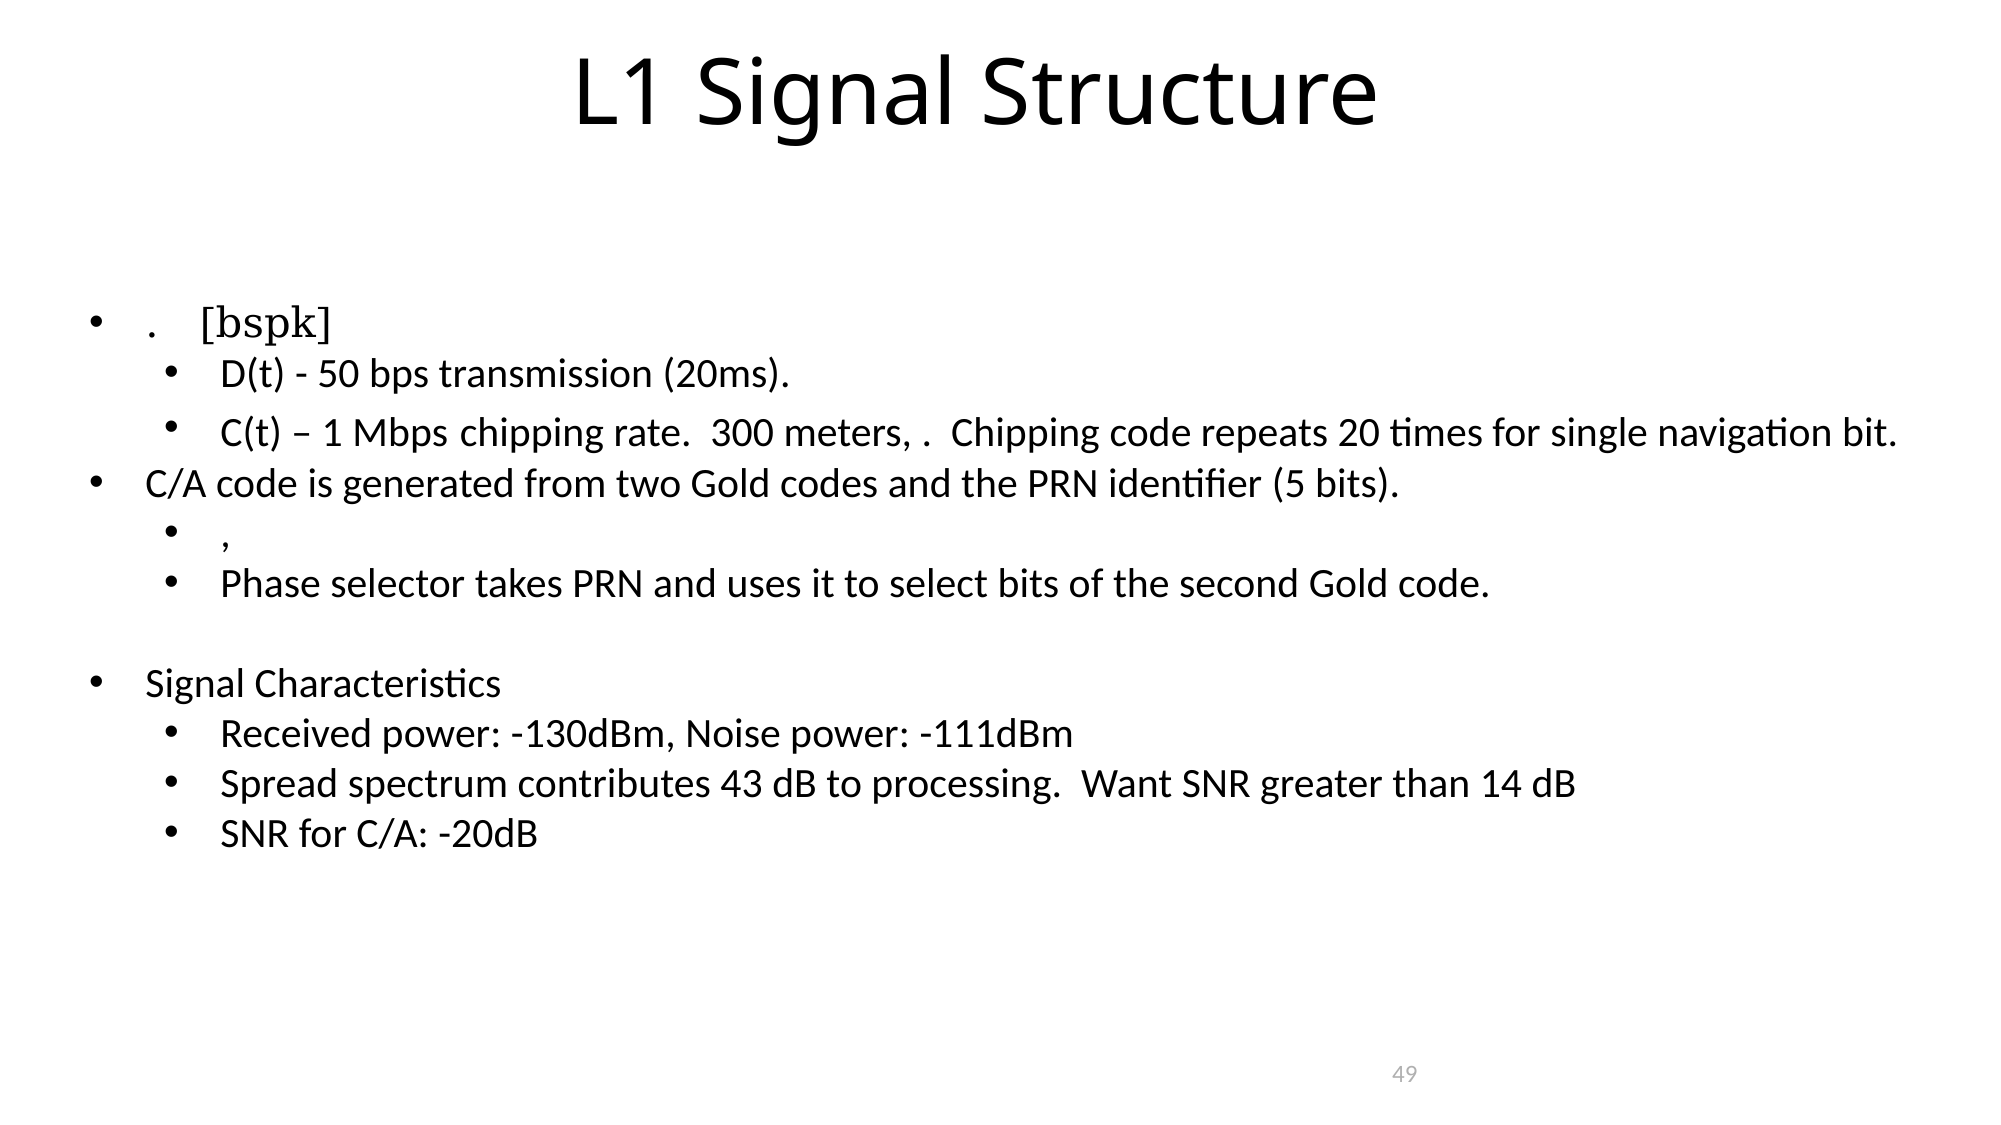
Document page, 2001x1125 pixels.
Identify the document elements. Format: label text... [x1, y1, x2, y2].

slide_number 49 [1074, 738, 1425, 1125]
text_box L1 Signal Structure [30, 25, 1922, 151]
